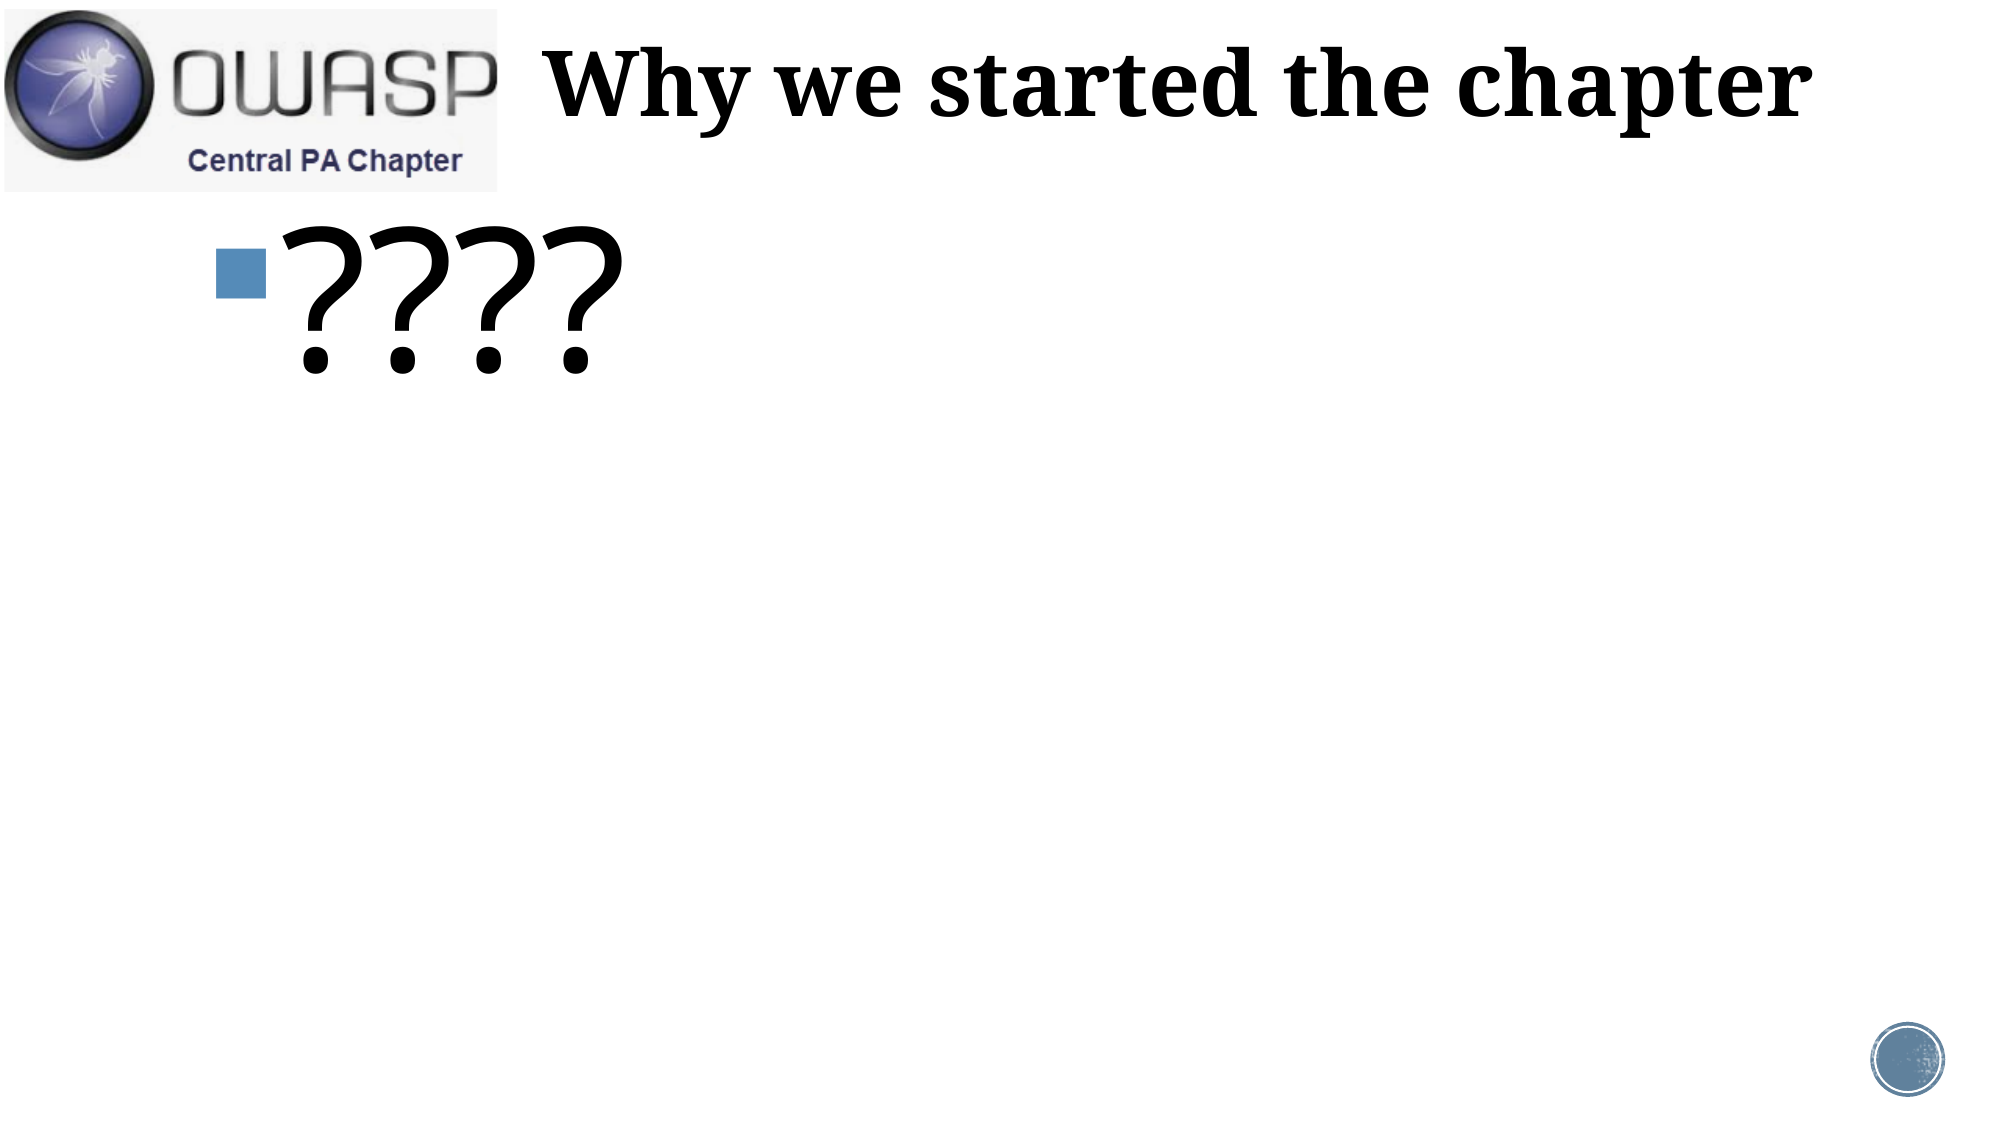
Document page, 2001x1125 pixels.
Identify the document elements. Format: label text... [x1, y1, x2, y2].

title Why we started the chapter [527, 30, 2000, 144]
picture [0, 9, 502, 192]
list ???? [187, 191, 1813, 950]
